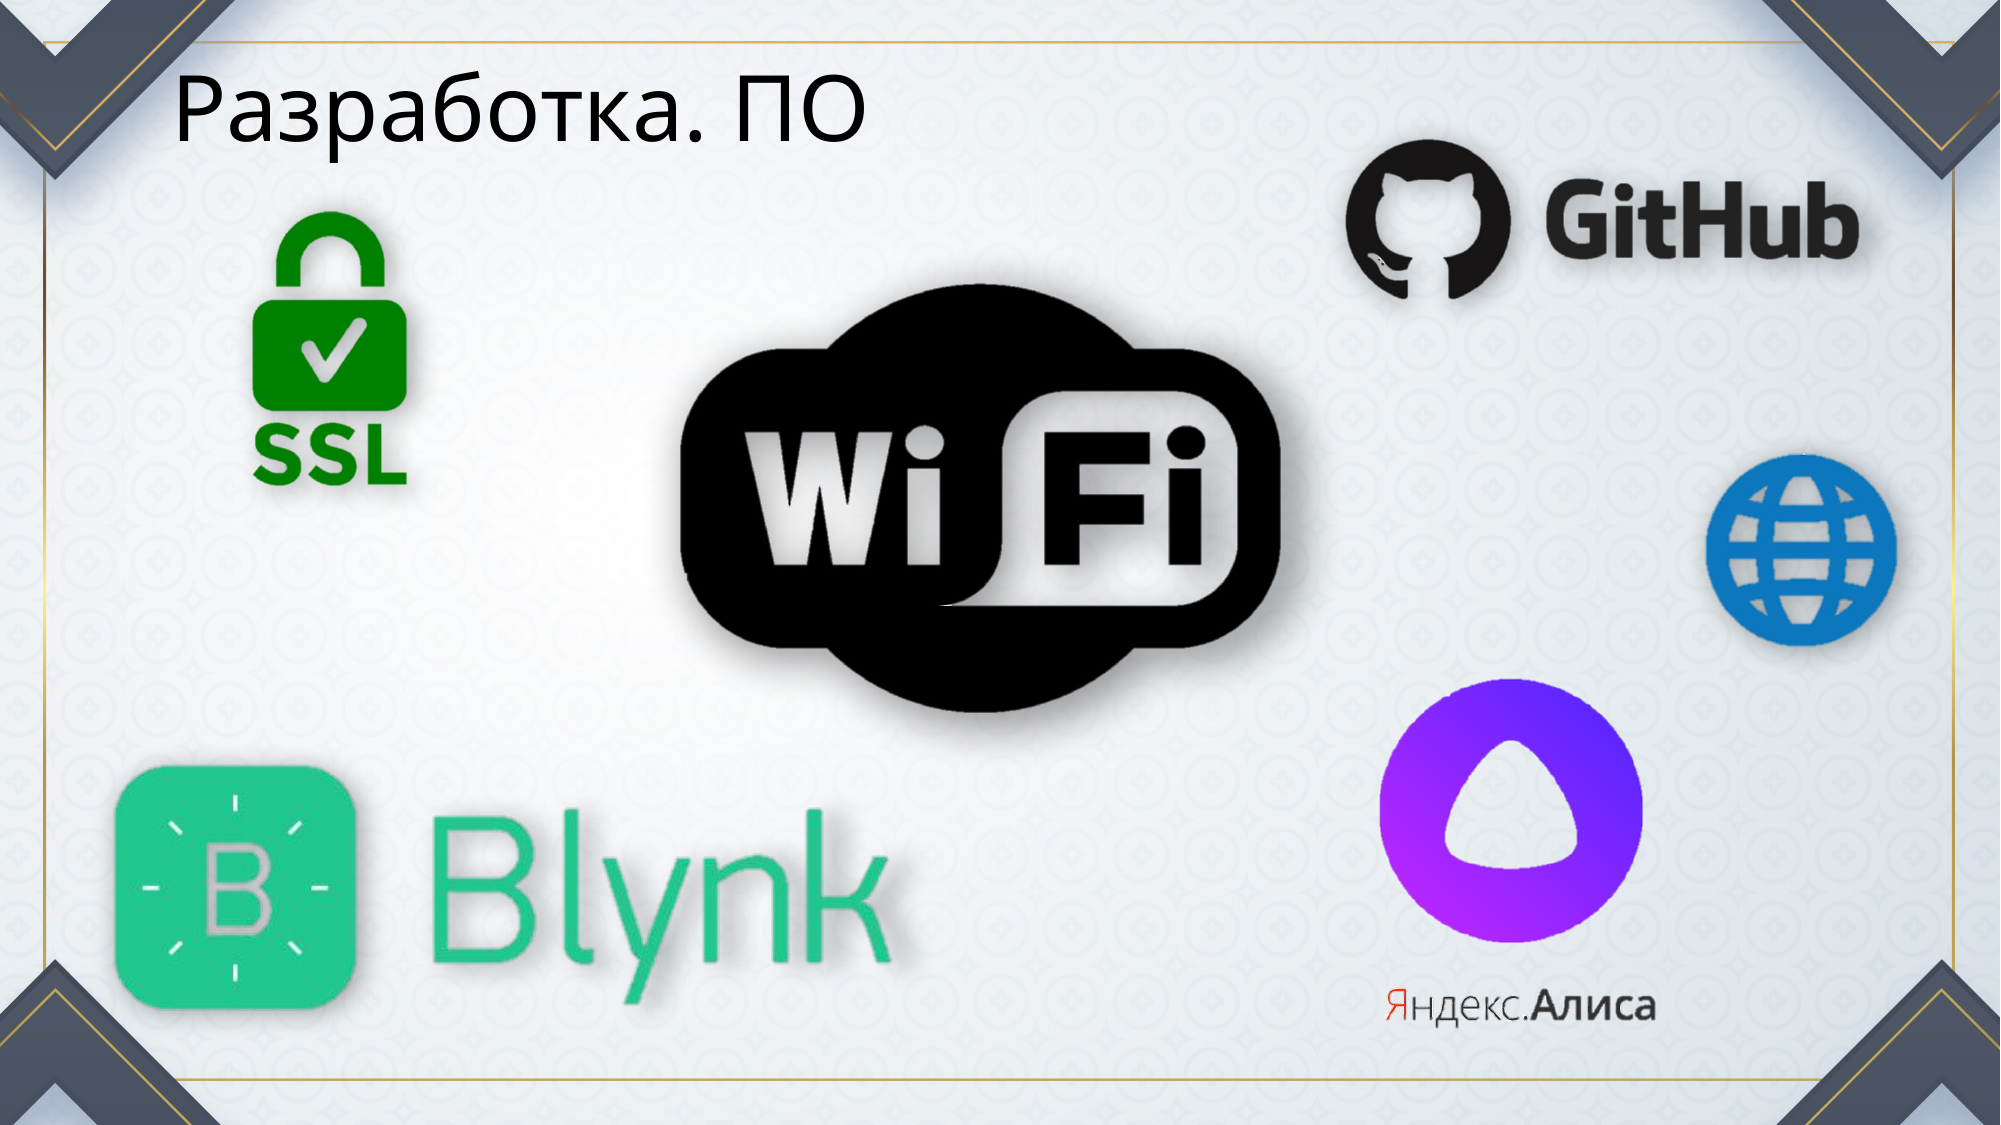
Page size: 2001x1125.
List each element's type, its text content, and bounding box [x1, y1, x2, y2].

picture [0, 0, 2001, 1125]
text_box Разработка. ПО [156, 54, 1274, 273]
